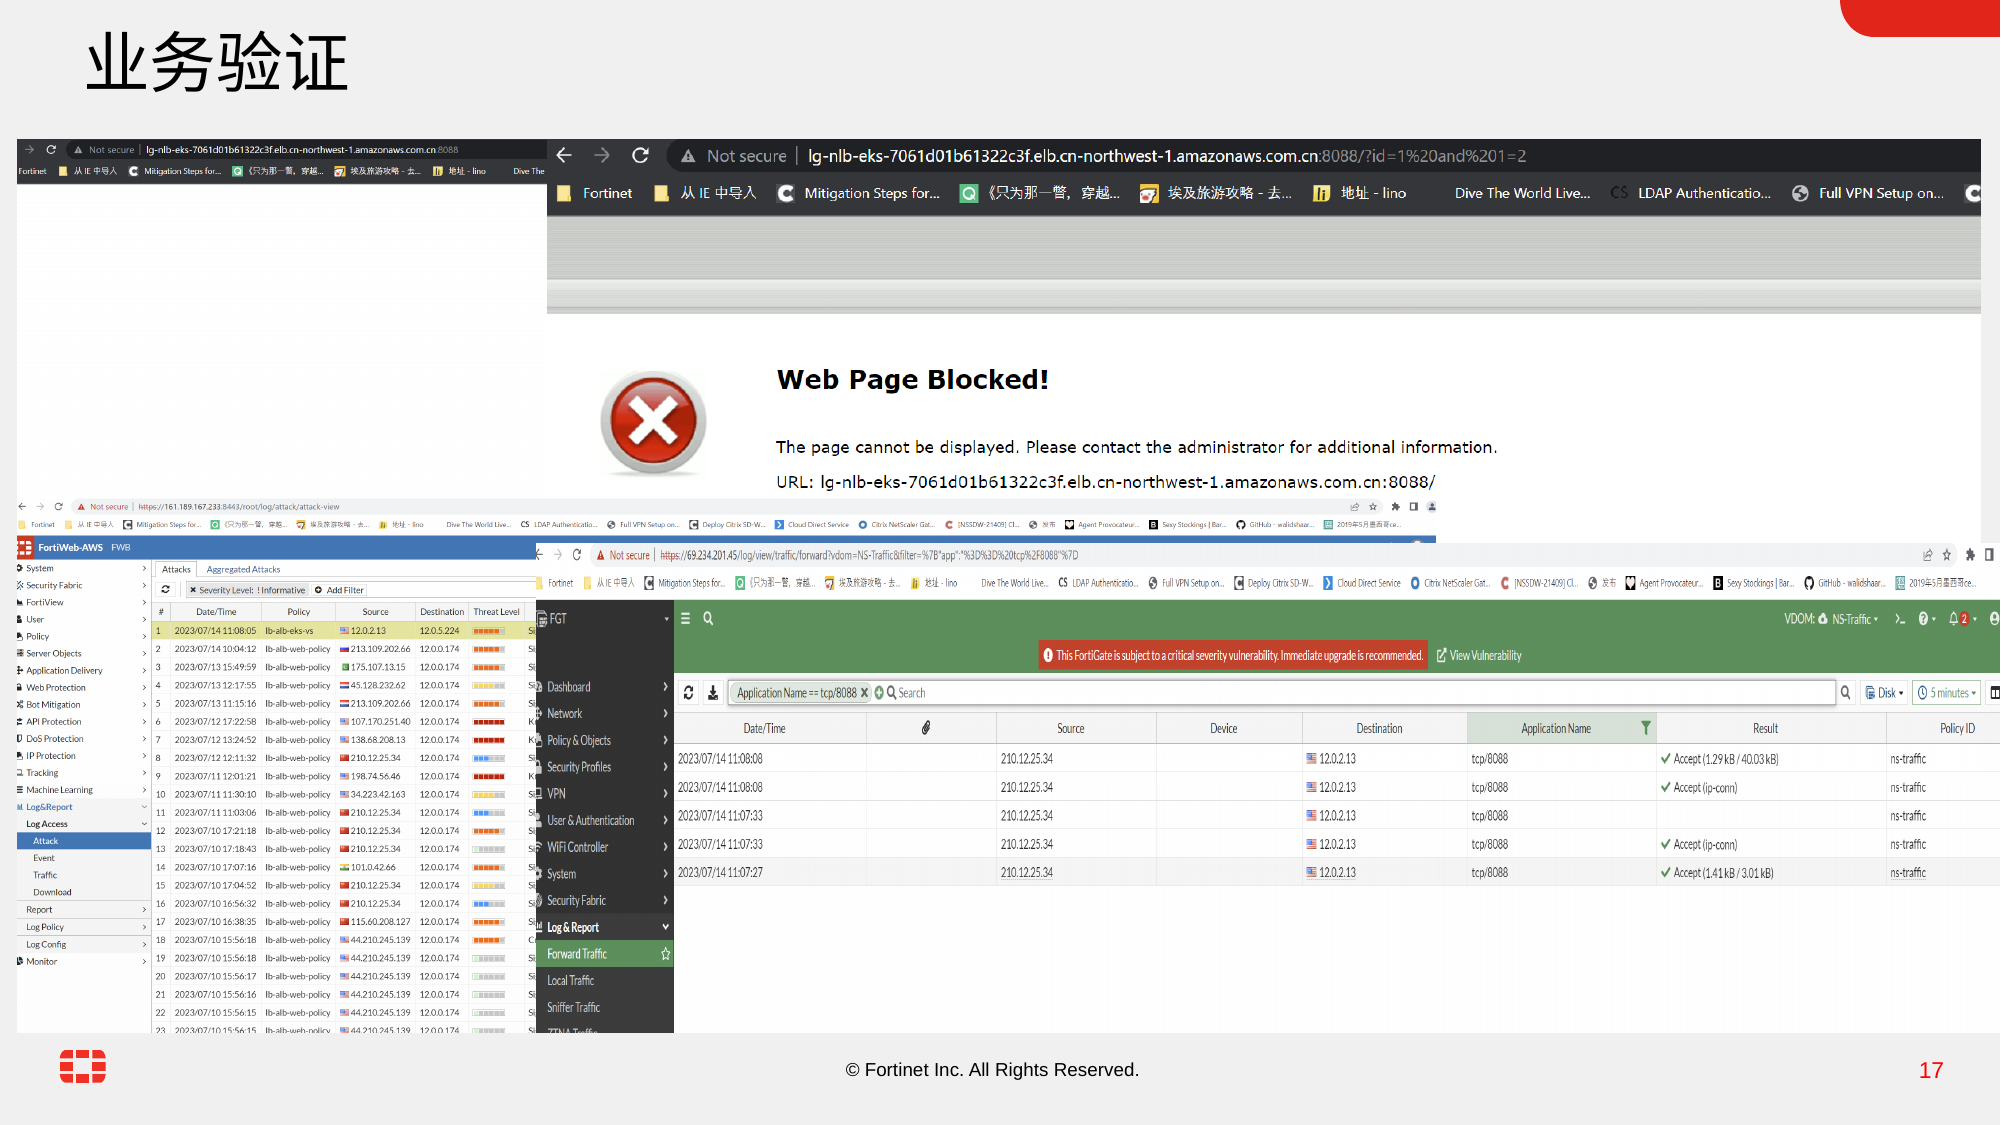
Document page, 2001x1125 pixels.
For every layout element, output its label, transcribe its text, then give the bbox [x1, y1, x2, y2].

text_box 业务验证 [68, 22, 366, 110]
picture [17, 139, 2000, 1033]
